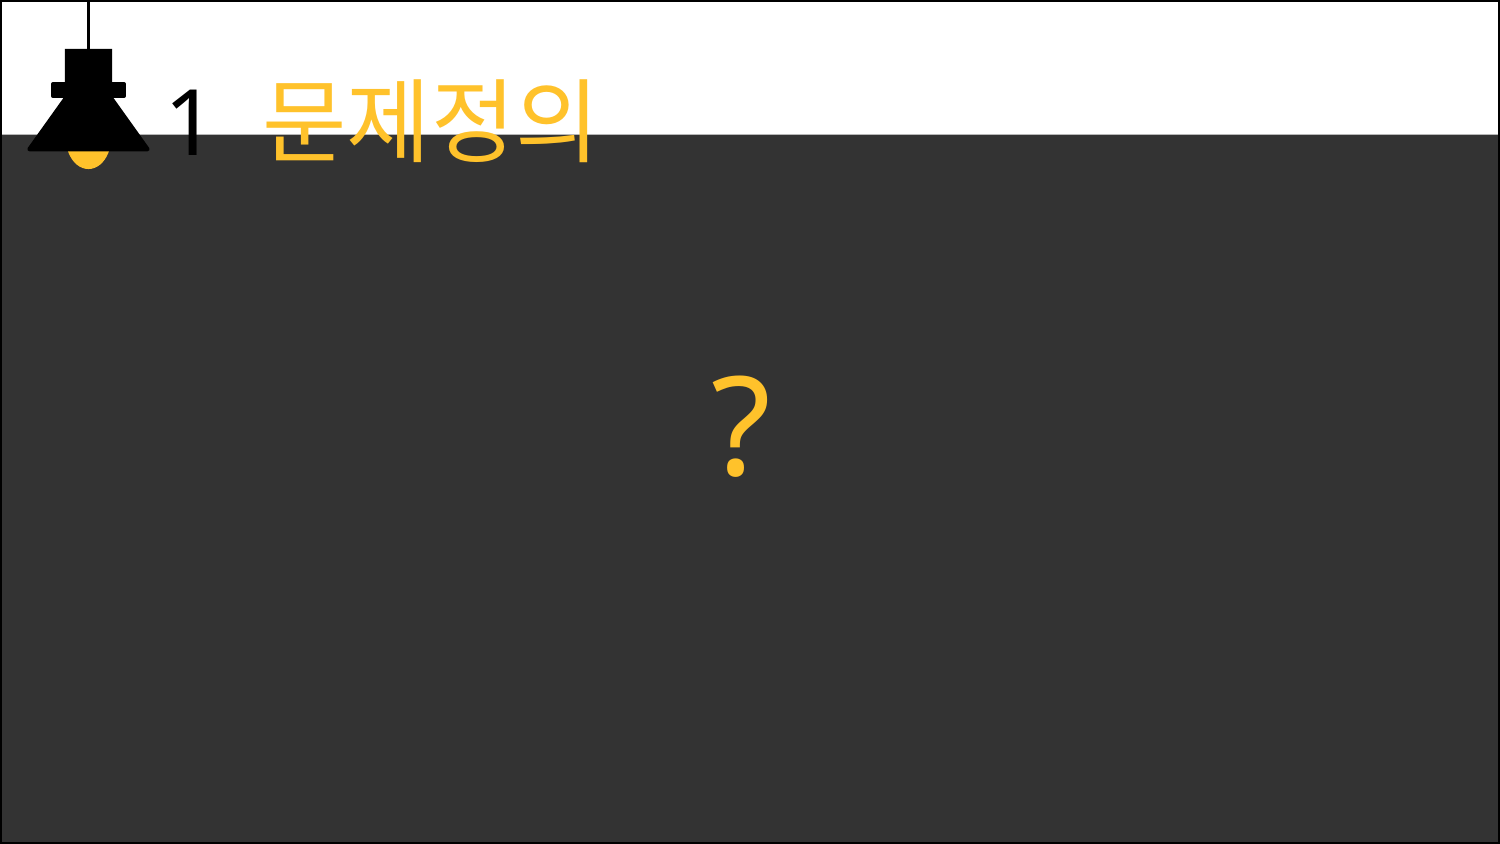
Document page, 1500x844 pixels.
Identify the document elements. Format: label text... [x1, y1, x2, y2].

text_box [0, 0, 1500, 844]
text_box 1 문제정의 [149, 56, 1150, 181]
text_box ? [696, 331, 804, 511]
